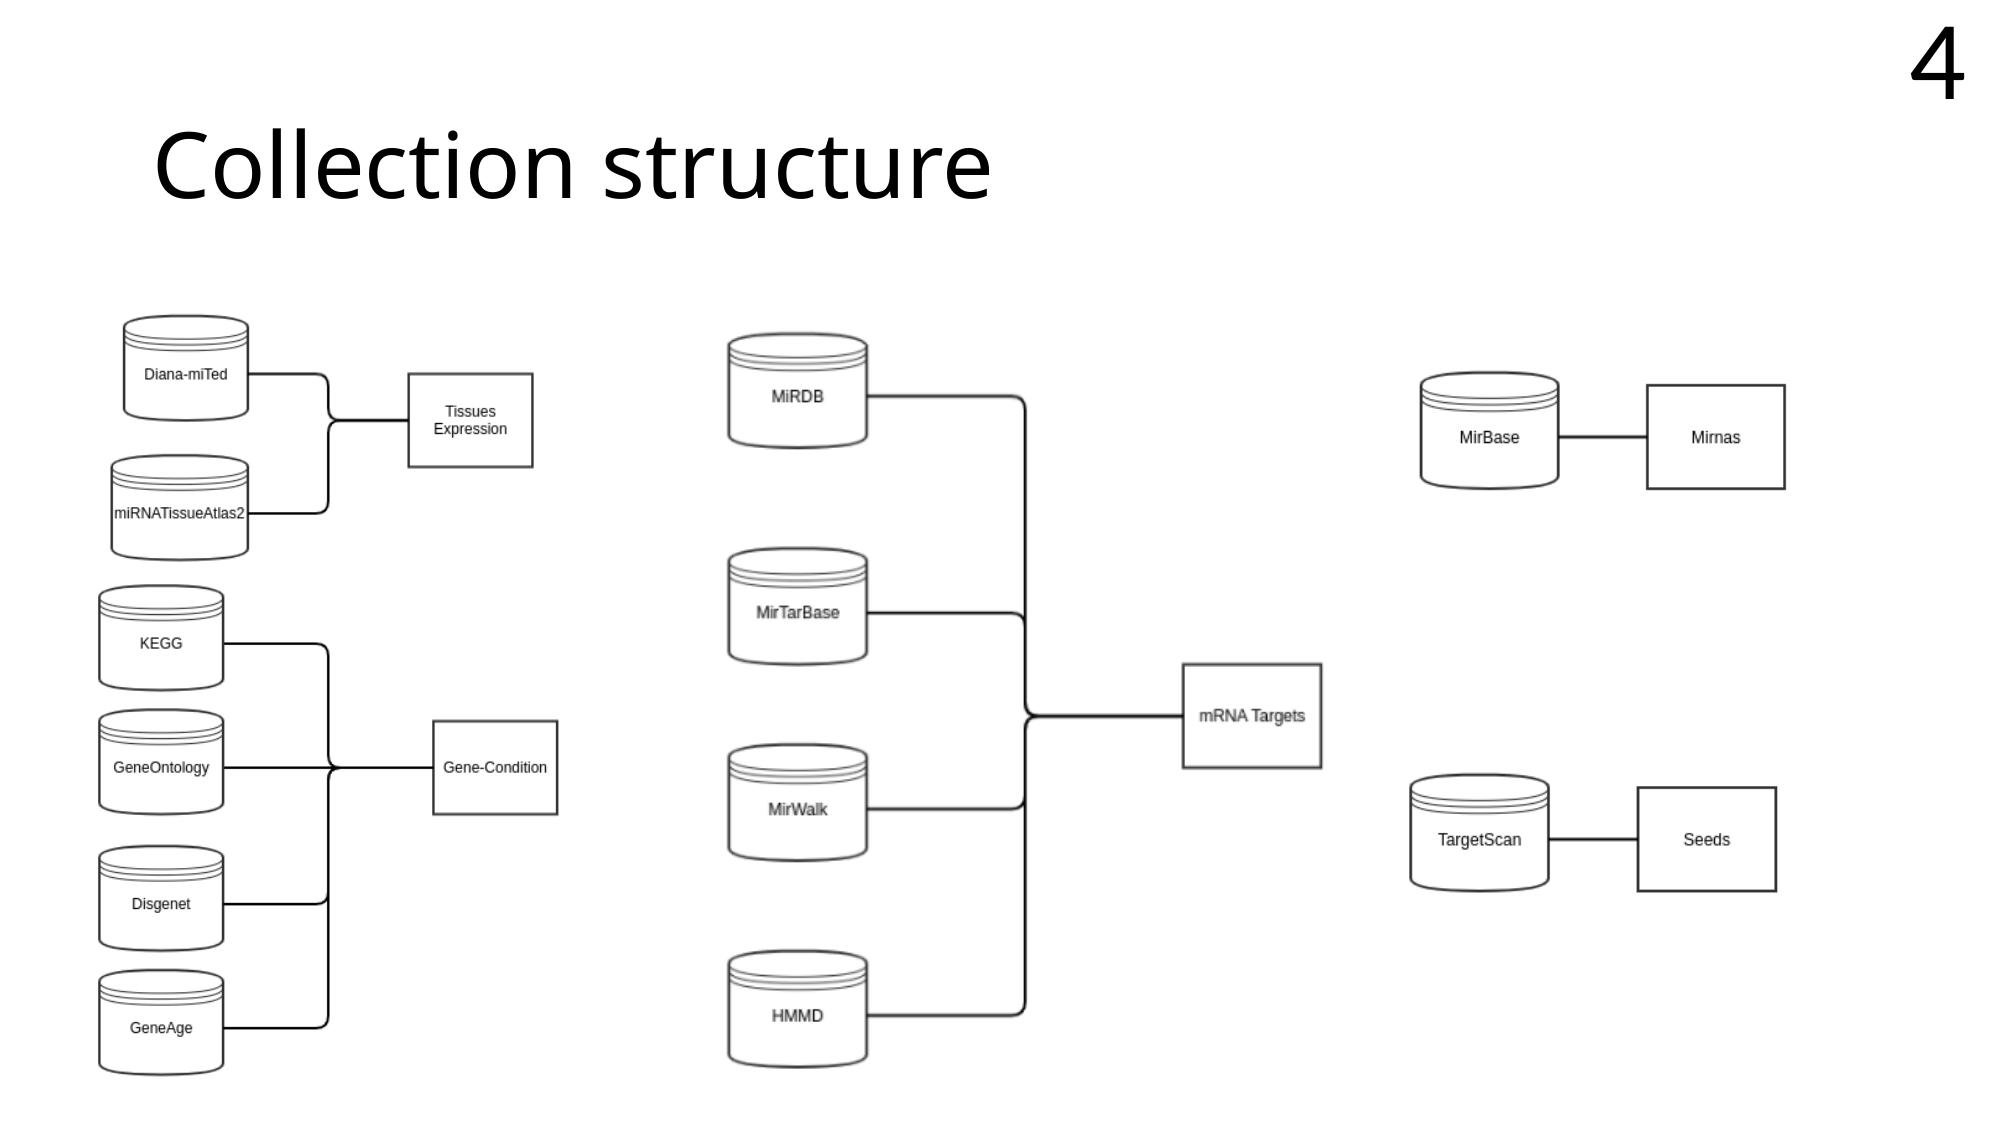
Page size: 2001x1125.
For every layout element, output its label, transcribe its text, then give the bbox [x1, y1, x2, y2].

picture [49, 299, 608, 1099]
text_box 4 [1894, 0, 1982, 130]
picture [646, 314, 1841, 1083]
picture [1353, 745, 1827, 894]
title Collection structure [137, 59, 1863, 278]
